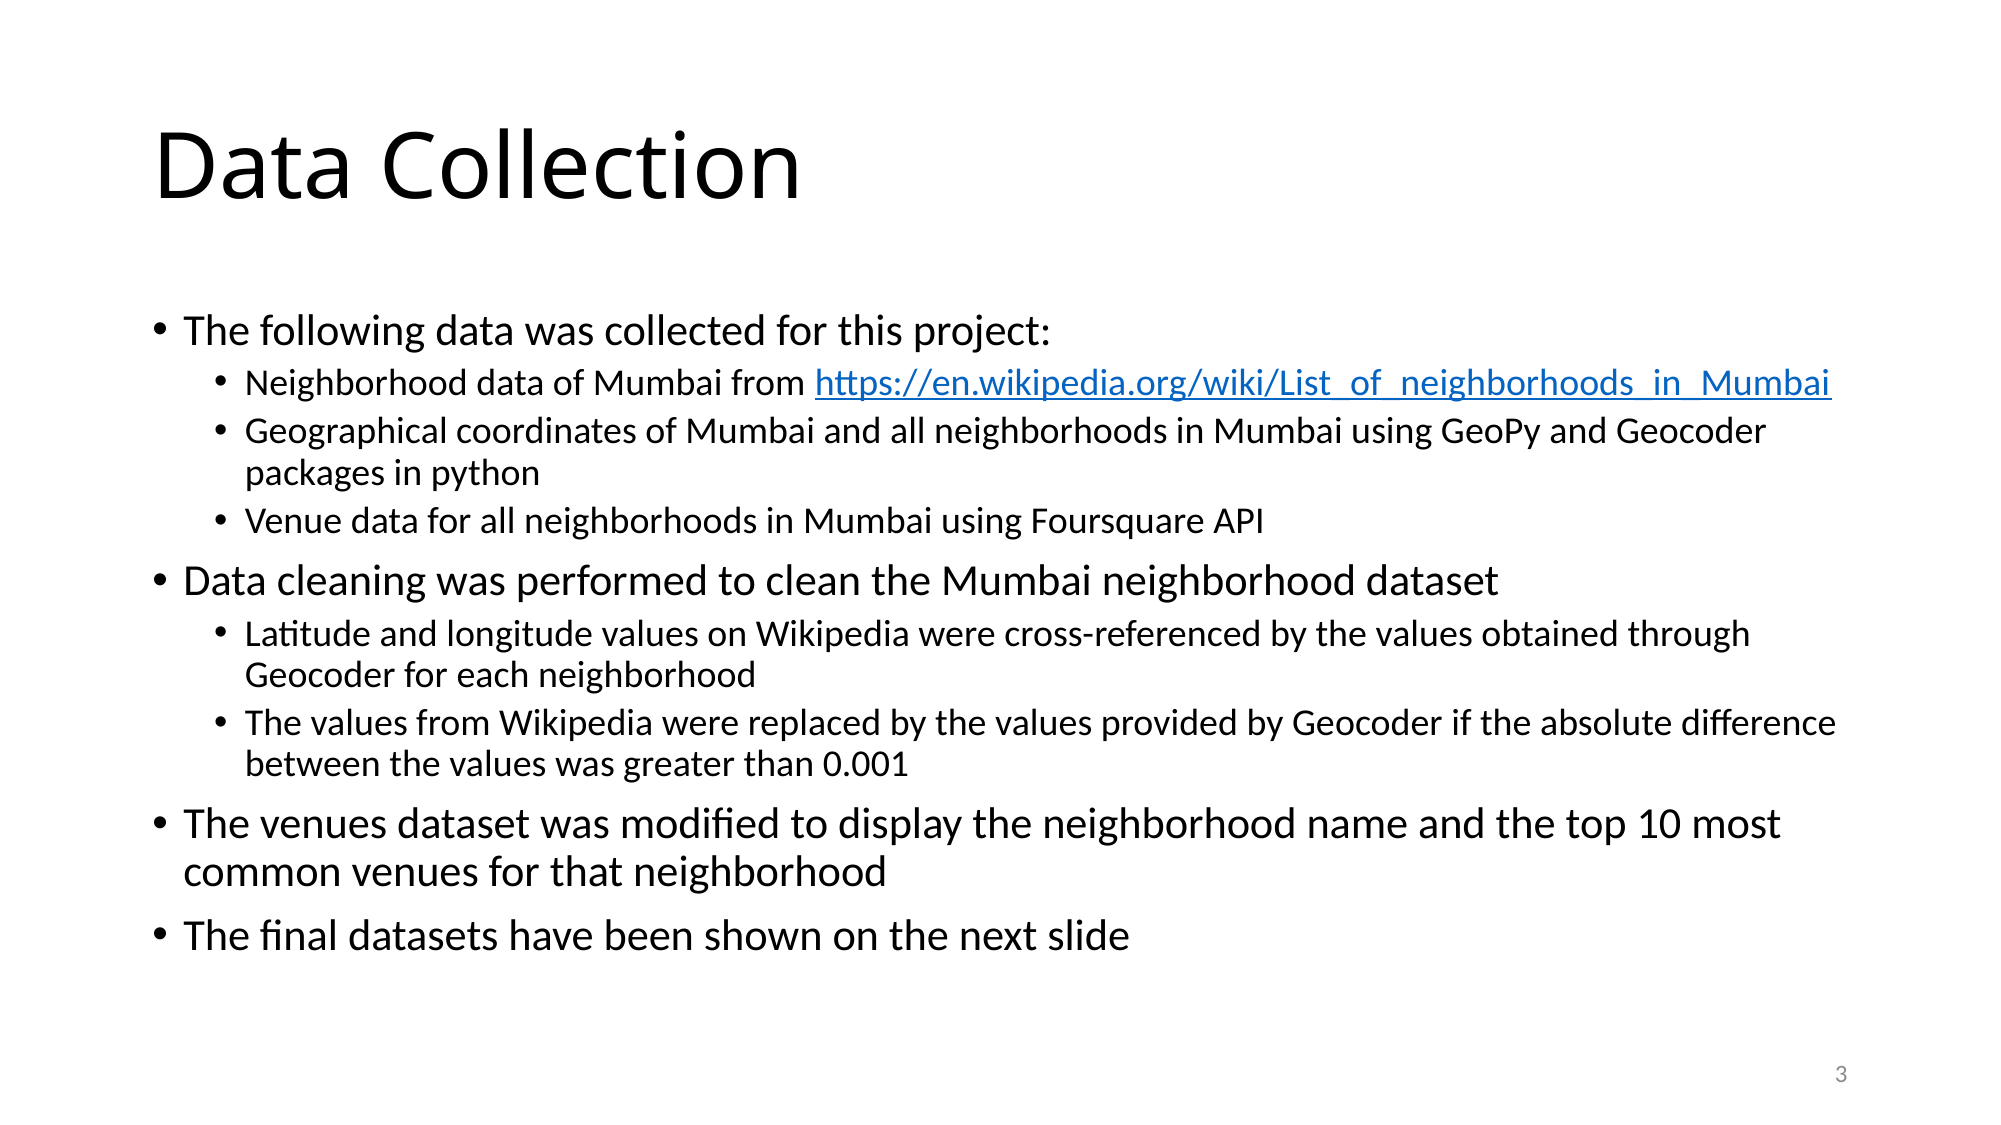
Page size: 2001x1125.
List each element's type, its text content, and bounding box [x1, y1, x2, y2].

title Data Collection [137, 59, 1863, 278]
slide_number 2 [1412, 1042, 1863, 1103]
list The following data was collected for this project: Neighborhood data of Mumbai from https://en.wikipedia.org/wiki/List_of_neighborhoods_in_Mumbai Geographical coordinates of Mumbai and all neighborhoods in Mumbai using GeoPy and Geocoder packages in python Venue data for all neighborhoods in Mumbai using Foursquare API Data cleaning was performed to clean the Mumbai neighborhood dataset Latitude and longitude values on Wikipedia were cross-referenced by the values obtained through Geocoder for each neighborhood The values from Wikipedia were replaced by the values provided by Geocoder if the absolute difference between the values was greater than 0.001 The venues dataset was modified to display the neighborhood name and the top 10 most common venues for that neighborhood The final datasets have been shown on the next slide [137, 299, 1863, 1014]
